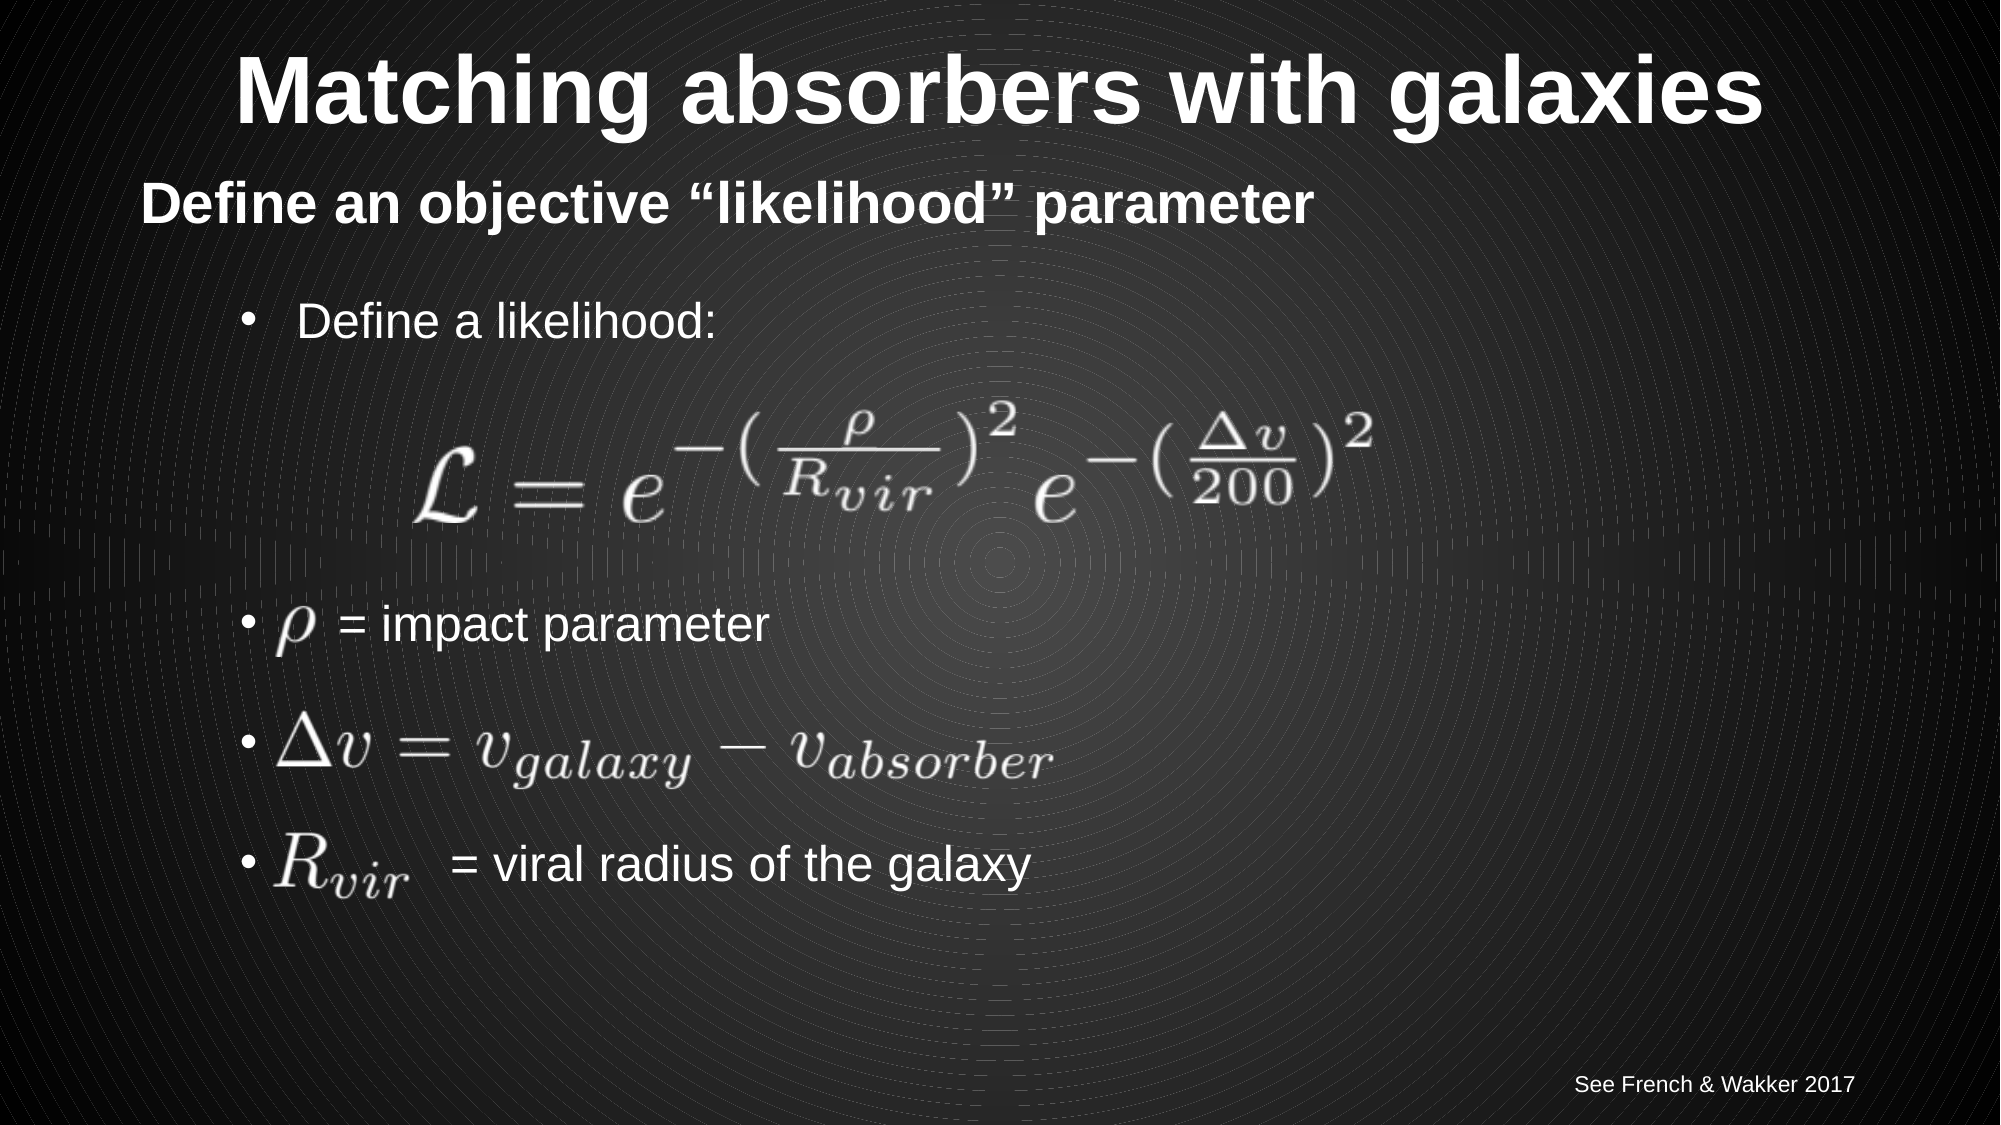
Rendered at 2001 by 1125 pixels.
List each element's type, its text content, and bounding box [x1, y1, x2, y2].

picture [274, 595, 321, 657]
list Define an objective “likelihood” parameter [125, 149, 1876, 264]
picture [270, 699, 1059, 790]
text_box Define a likelihood: [225, 280, 1566, 356]
text_box See French & Wakker 2017 [1559, 1062, 1871, 1105]
text_box = impact parameter = viral radius of the galaxy [225, 583, 1566, 959]
picture [411, 386, 1379, 523]
text_box Matching absorbers with galaxies [219, 19, 1782, 150]
picture [270, 826, 413, 902]
